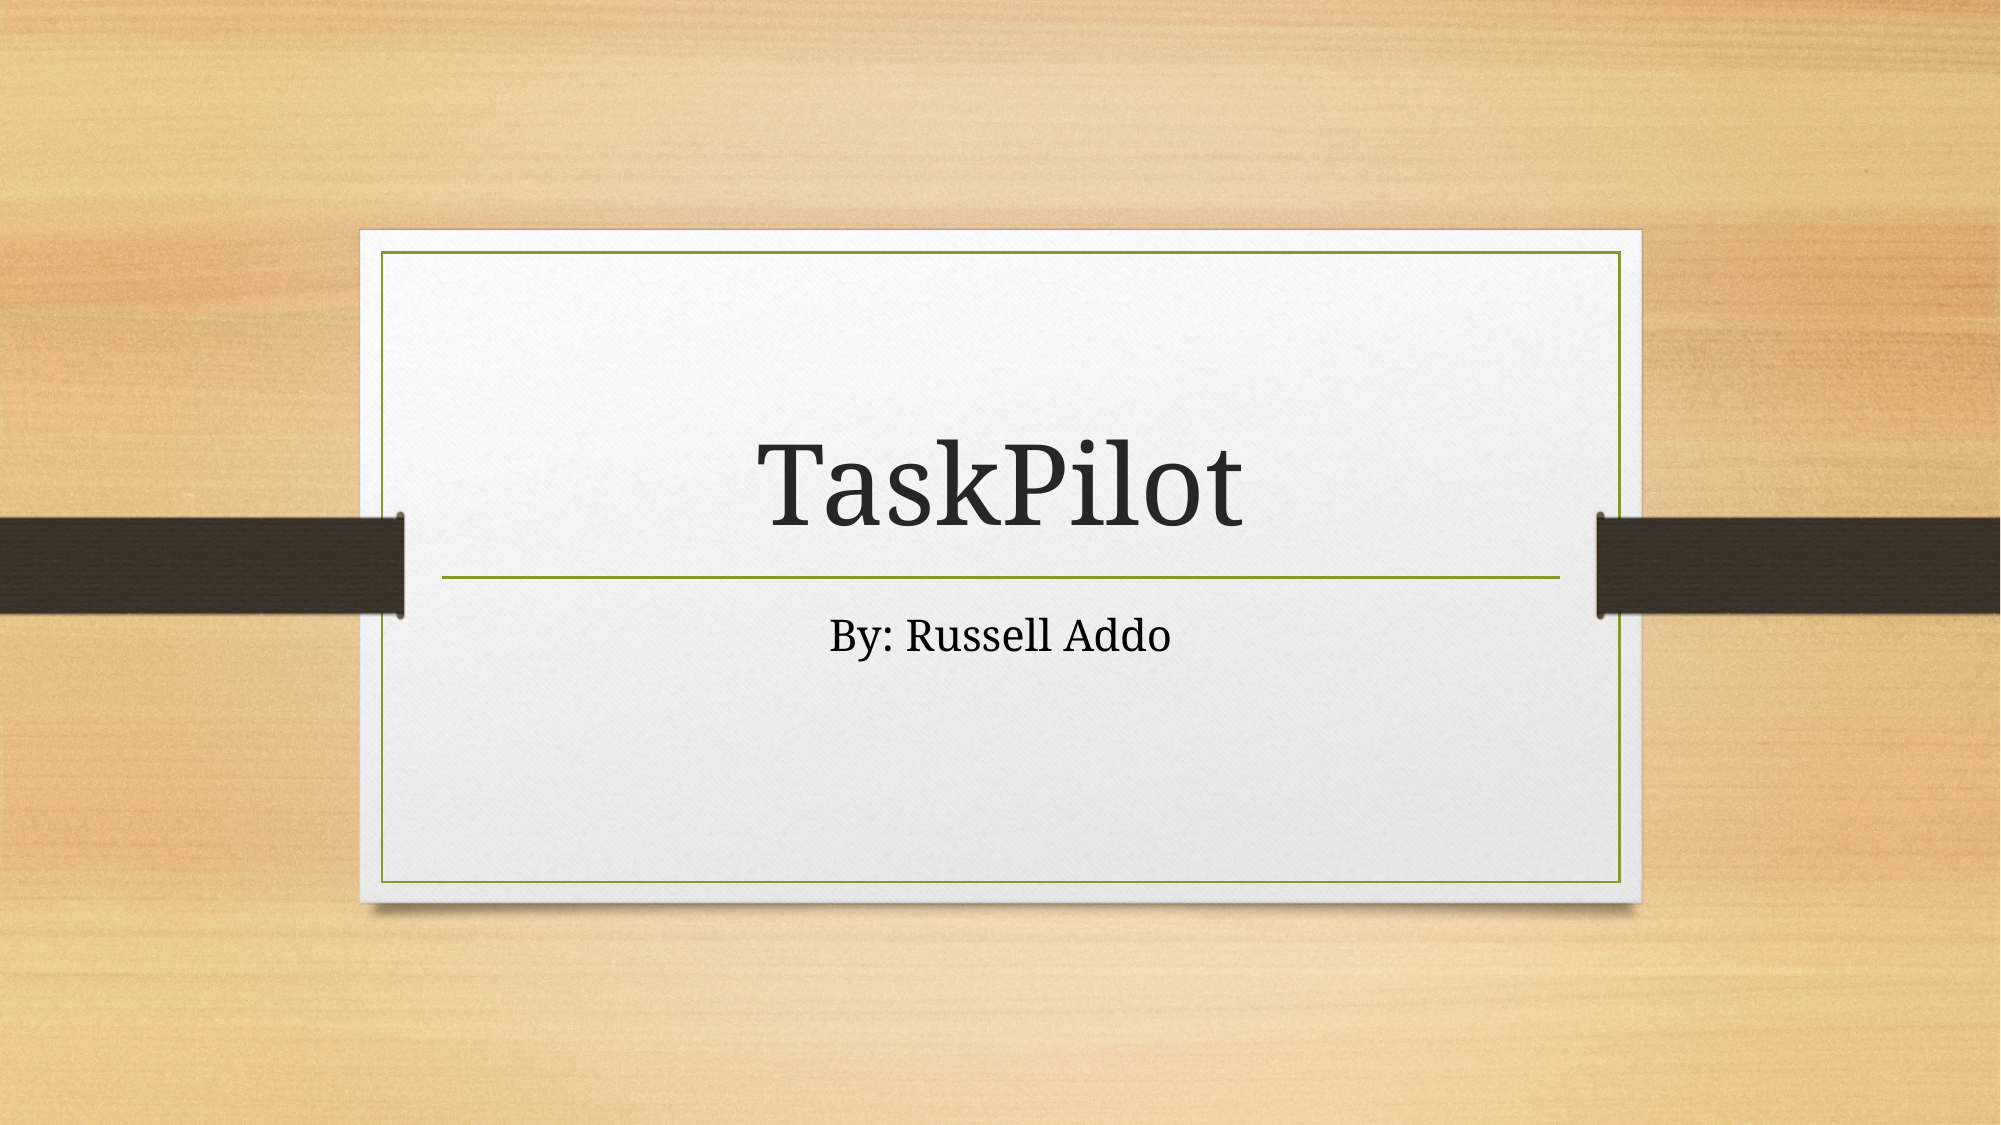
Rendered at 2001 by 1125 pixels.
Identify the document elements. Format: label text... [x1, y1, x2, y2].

picture [0, 0, 2001, 1125]
title TaskPilot [441, 306, 1560, 556]
subtitle By: Russell Addo [441, 600, 1560, 817]
